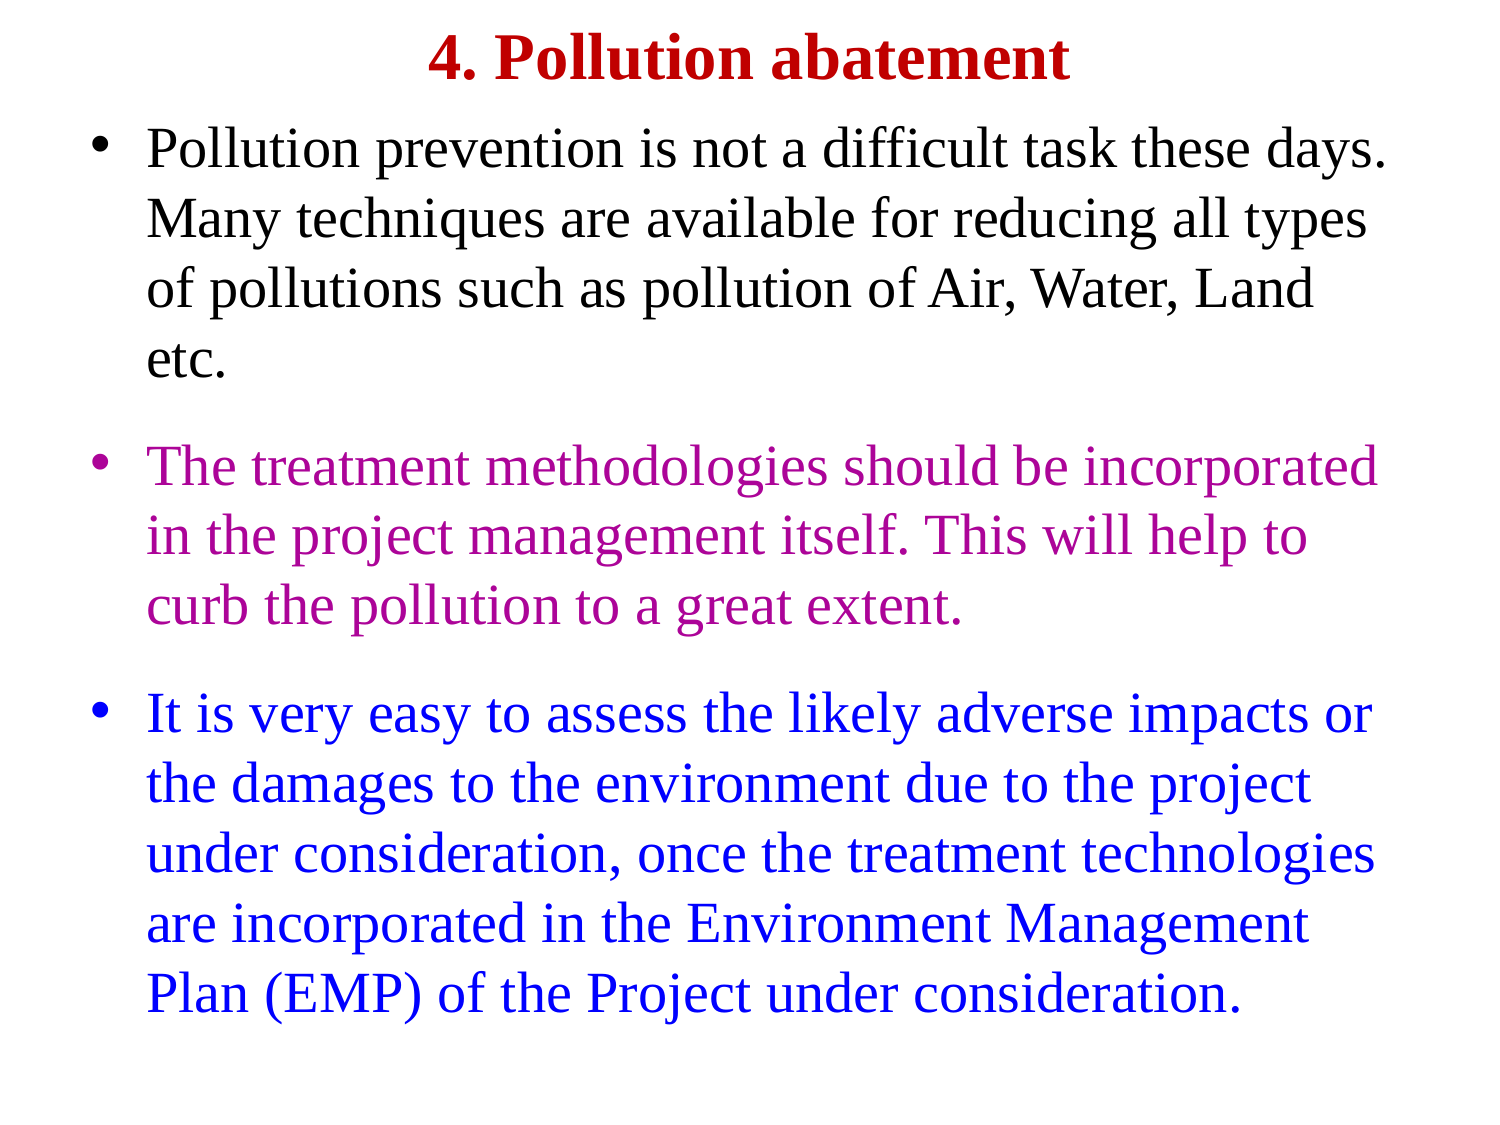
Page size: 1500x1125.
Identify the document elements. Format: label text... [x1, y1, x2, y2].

text_box 4. Pollution abatement [74, 5, 1425, 100]
list Pollution prevention is not a difficult task these days. Many techniques are available for reducing all types of pollutions such as pollution of Air, Water, Land etc. The treatment methodologies should be incorporated in the project management itself. This will help to curb the pollution to a great extent. It is very easy to assess the likely adverse impacts or the damages to the environment due to the project under consideration, once the treatment technologies are incorporated in the Environment Management Plan (EMP) of the Project under consideration. [75, 101, 1425, 1063]
